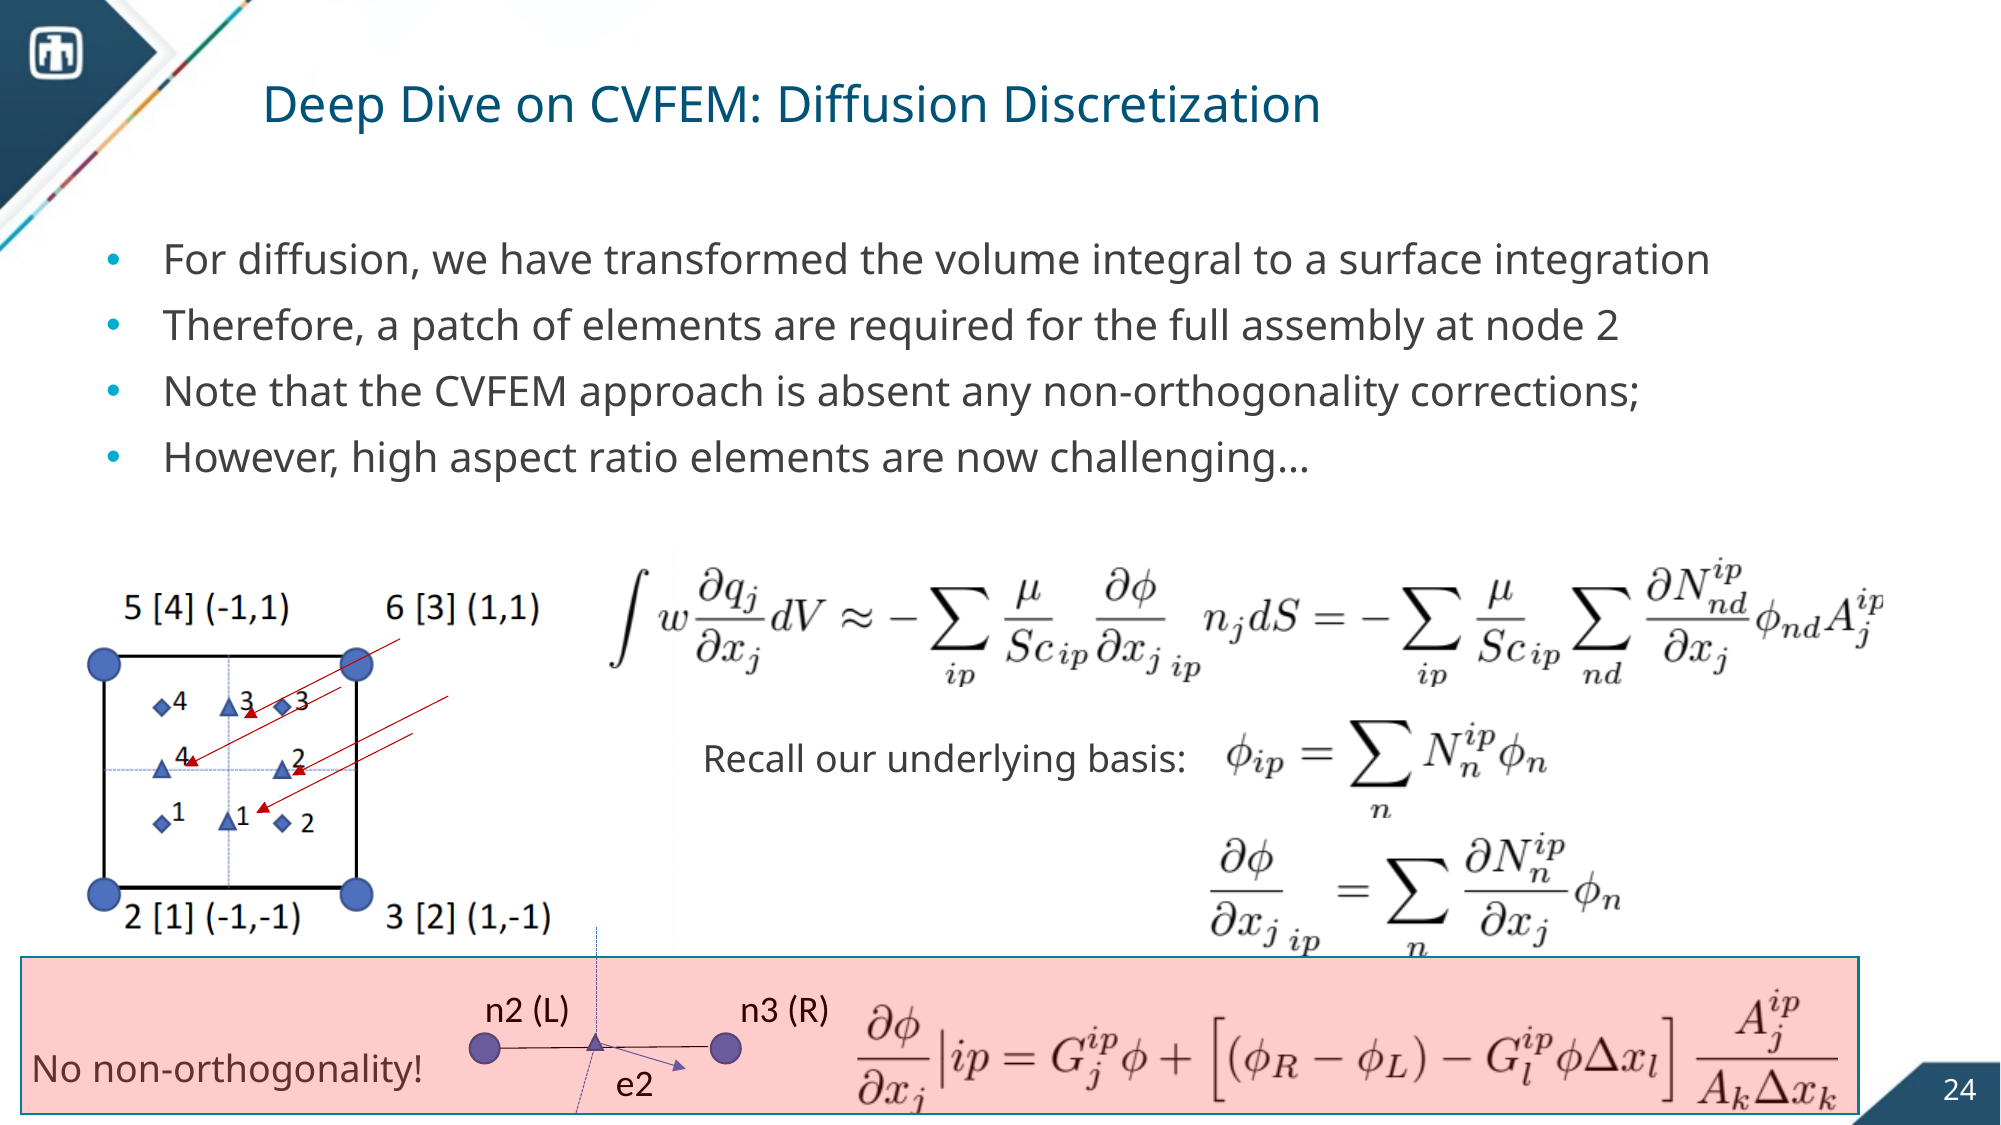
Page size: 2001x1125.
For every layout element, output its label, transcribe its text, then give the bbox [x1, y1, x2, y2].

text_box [342, 695, 449, 776]
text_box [243, 638, 401, 719]
list For diffusion, we have transformed the volume integral to a surface integration Therefore, a patch of elements are required for the full assembly at node 2 Note that the CVFEM approach is absent any non-orthogonality corrections; However, high aspect ratio elements are now challenging… [106, 231, 1919, 988]
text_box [469, 926, 846, 1115]
picture [0, 0, 2001, 1125]
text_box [184, 687, 342, 767]
text_box [846, 956, 1860, 1115]
title Deep Dive on CVFEM: Diffusion Discretization [262, 42, 1919, 170]
text_box [20, 956, 469, 1115]
slide_number 24 [1919, 1061, 2000, 1122]
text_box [256, 733, 413, 813]
